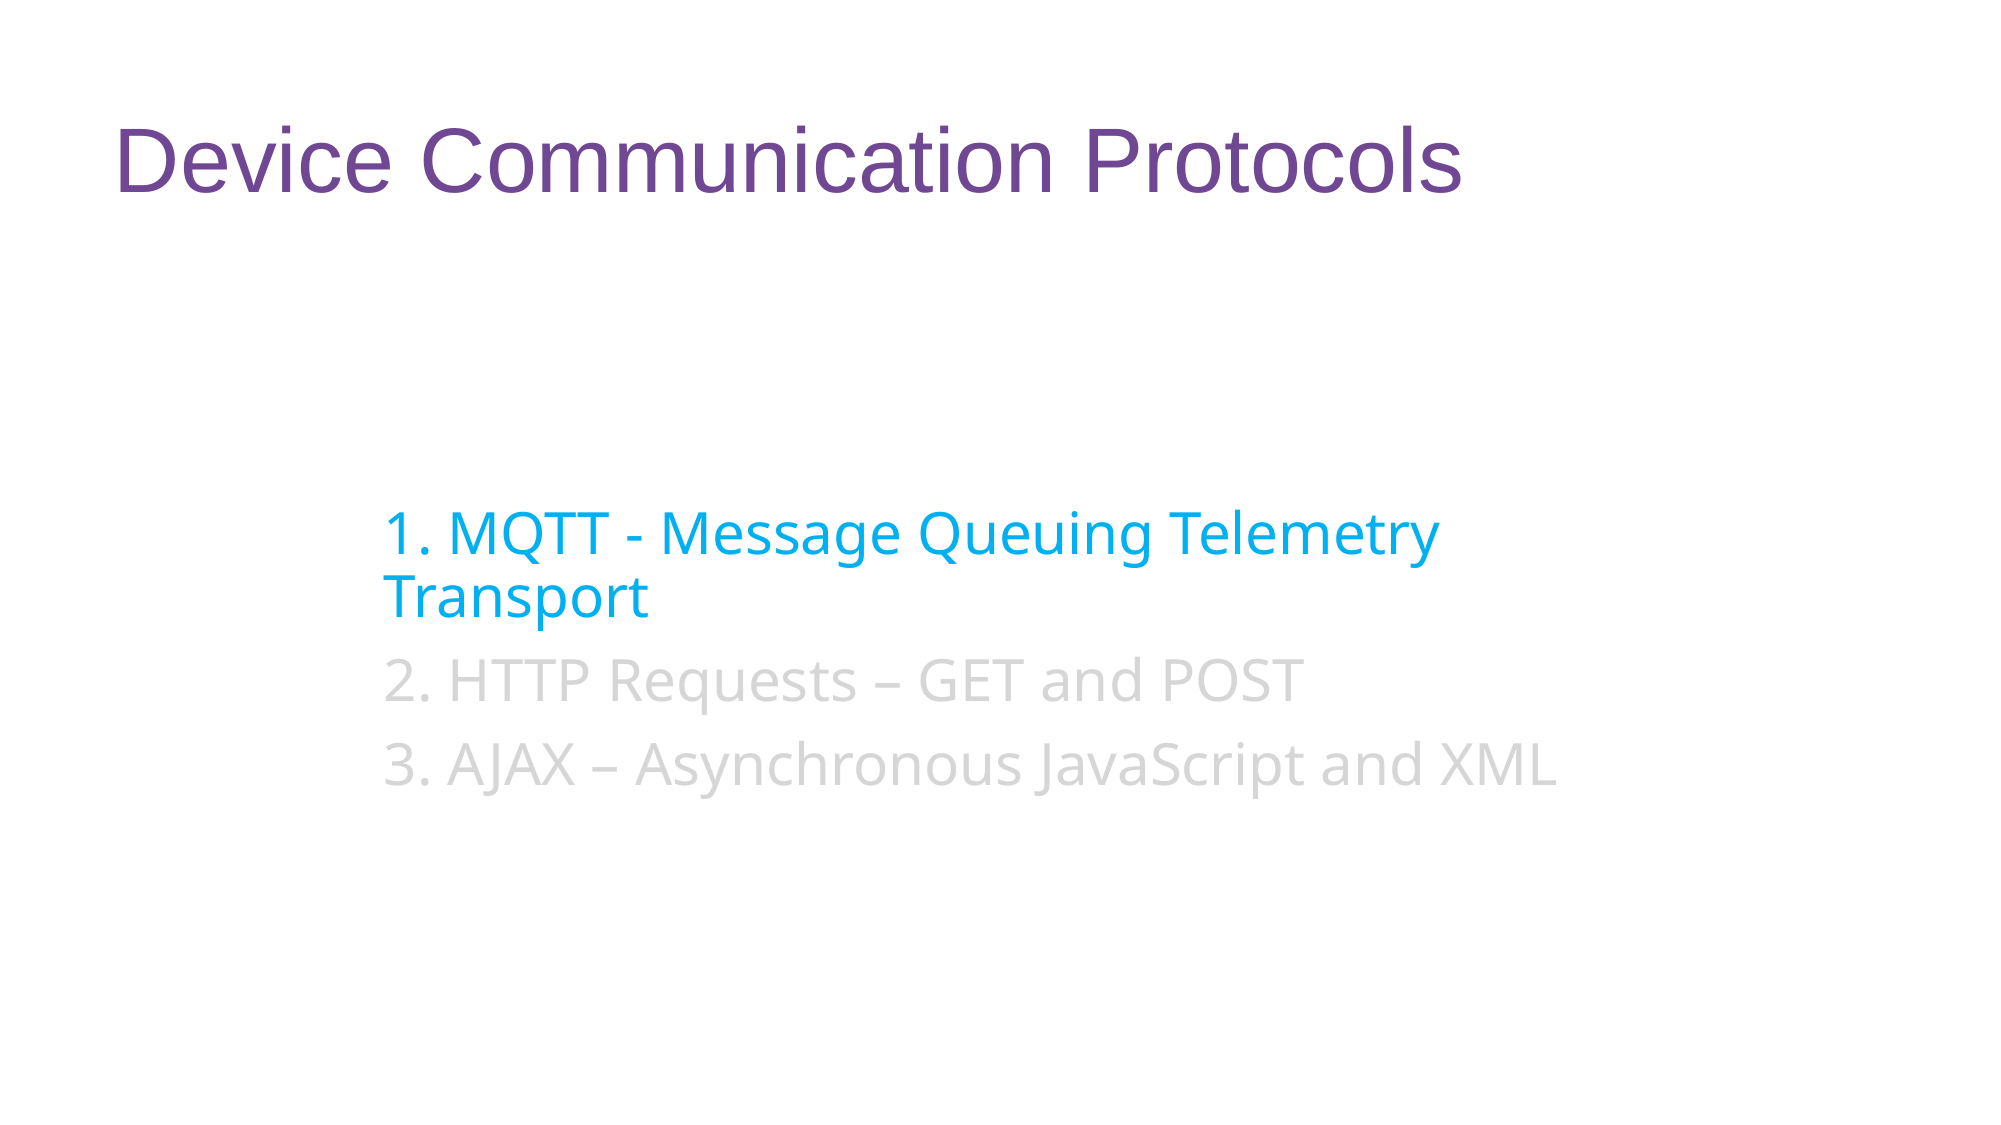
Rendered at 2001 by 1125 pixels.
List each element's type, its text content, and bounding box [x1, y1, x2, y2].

text_box Device Communication Protocols [99, 106, 1825, 240]
text_box 1. MQTT - Message Queuing Telemetry Transport 2. HTTP Requests – GET and POST 3. AJAX – Asynchronous JavaScript and XML [369, 497, 1595, 769]
